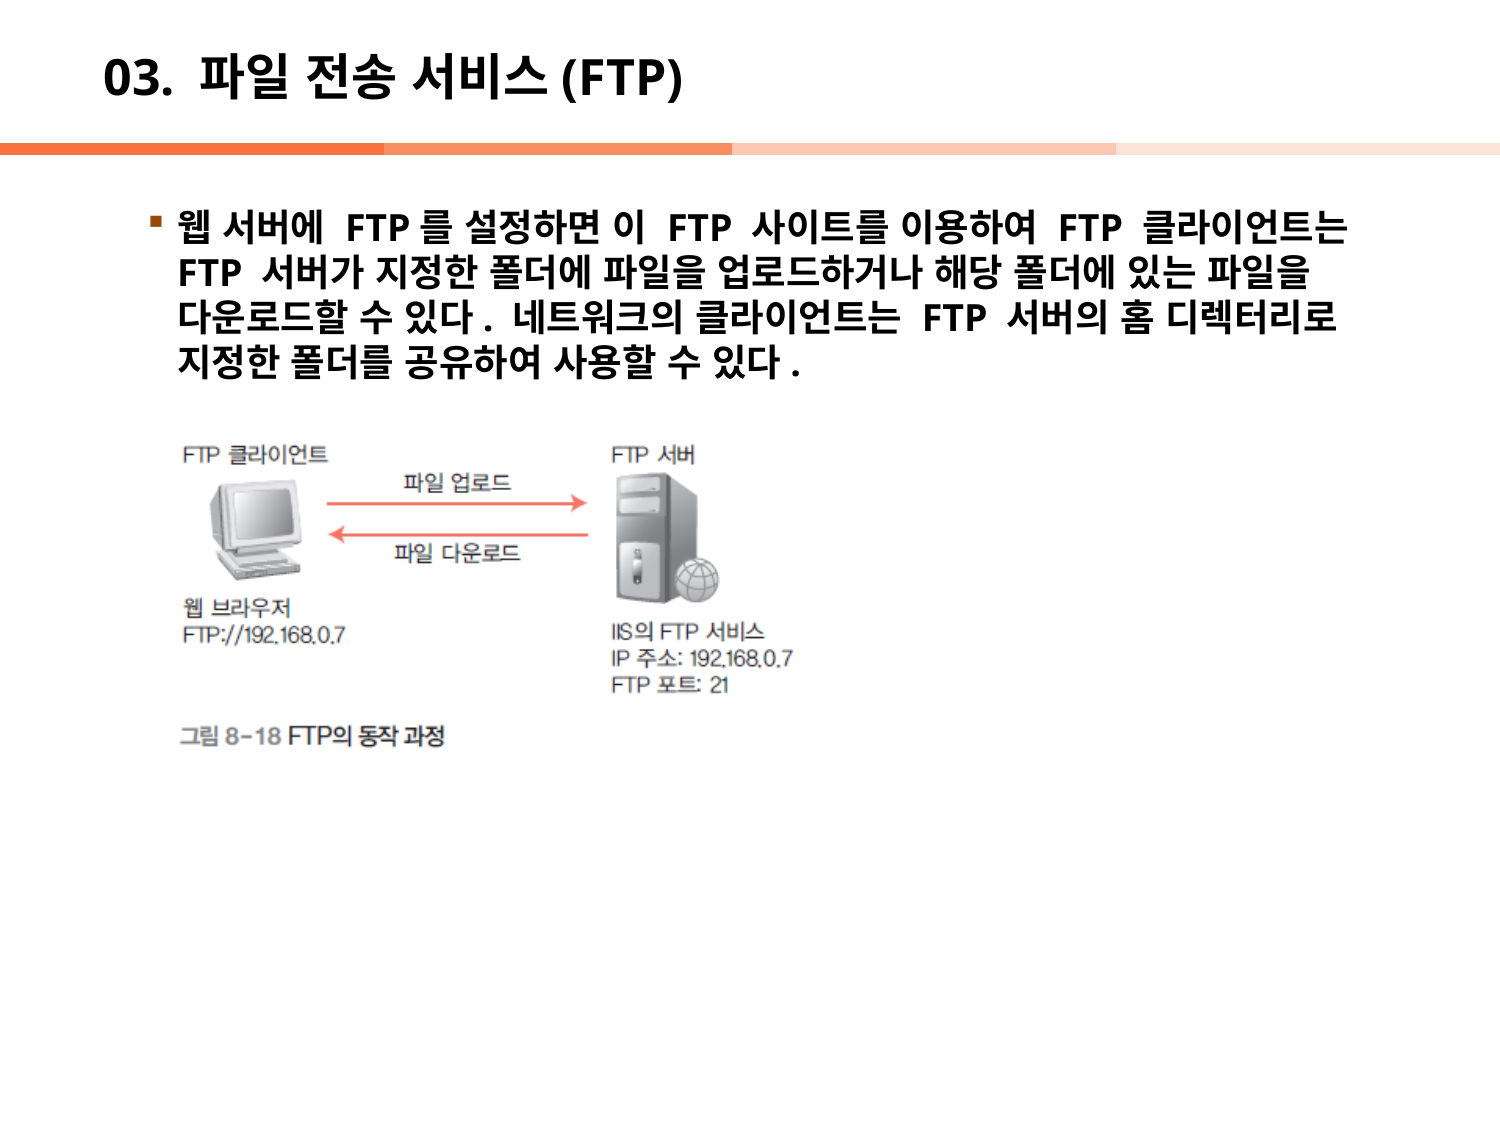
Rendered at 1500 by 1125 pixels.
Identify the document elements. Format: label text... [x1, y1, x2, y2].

picture [166, 432, 810, 757]
list 웹 서버에 FTP를 설정하면 이 FTP 사이트를 이용하여 FTP 클라이언트는 FTP 서버가 지정한 폴더에 파일을 업로드하거나 해당 폴더에 있는 파일을 다운로드할 수 있다. 네트워크의 클라이언트는 FTP 서버의 홈 디렉터리로 지정한 폴더를 공유하여 사용할 수 있다. [88, 196, 1436, 1083]
title 03. 파일 전송 서비스(FTP) [88, 30, 1330, 121]
